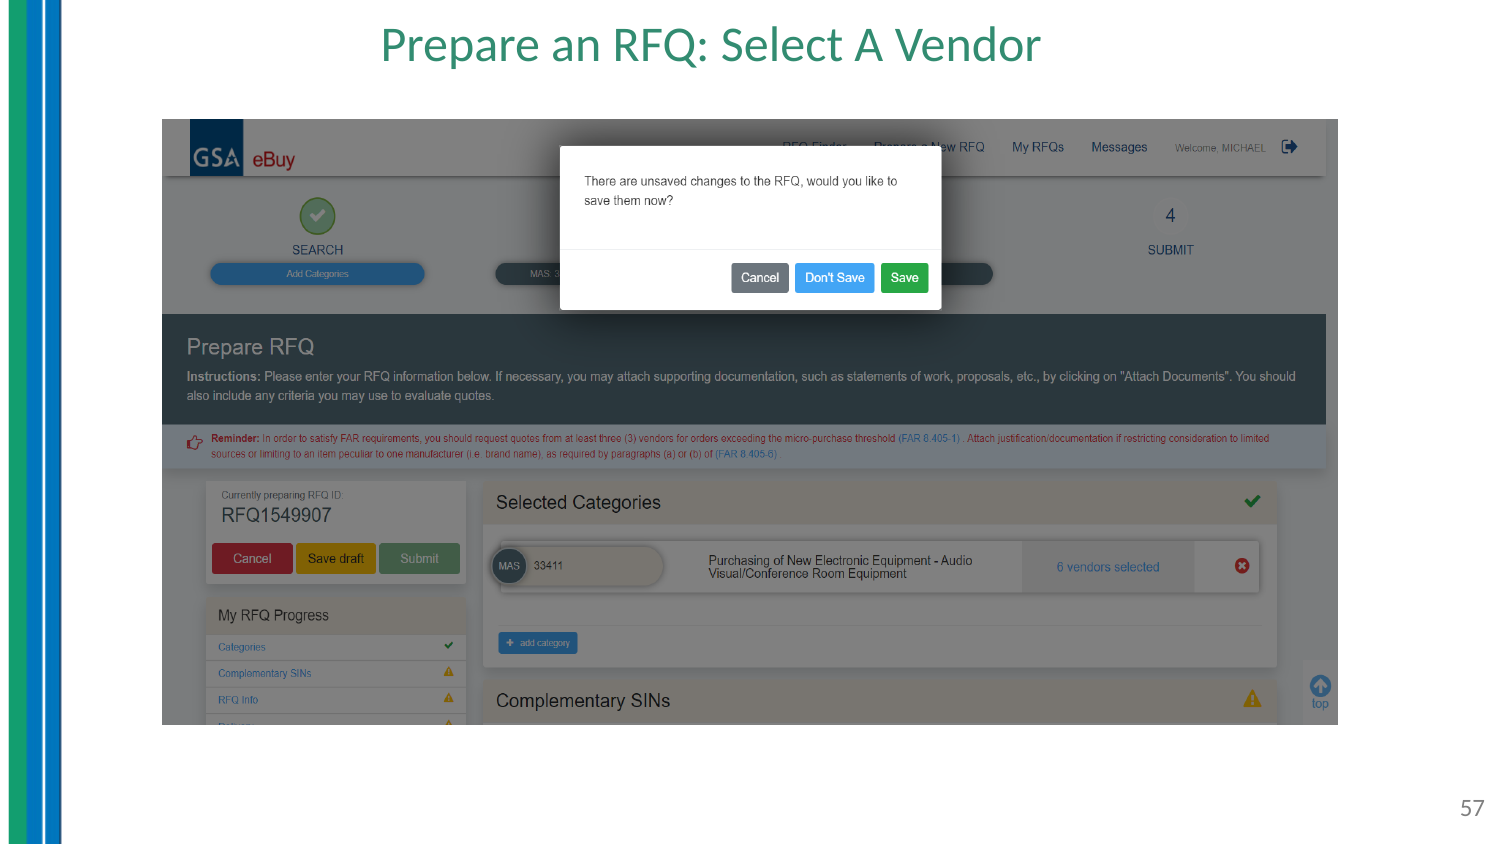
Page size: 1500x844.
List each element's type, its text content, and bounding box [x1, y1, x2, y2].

picture [29, 0, 1500, 844]
picture [0, 0, 26, 844]
title Prepare an RFQ: Select A Vendor [36, 0, 1387, 96]
